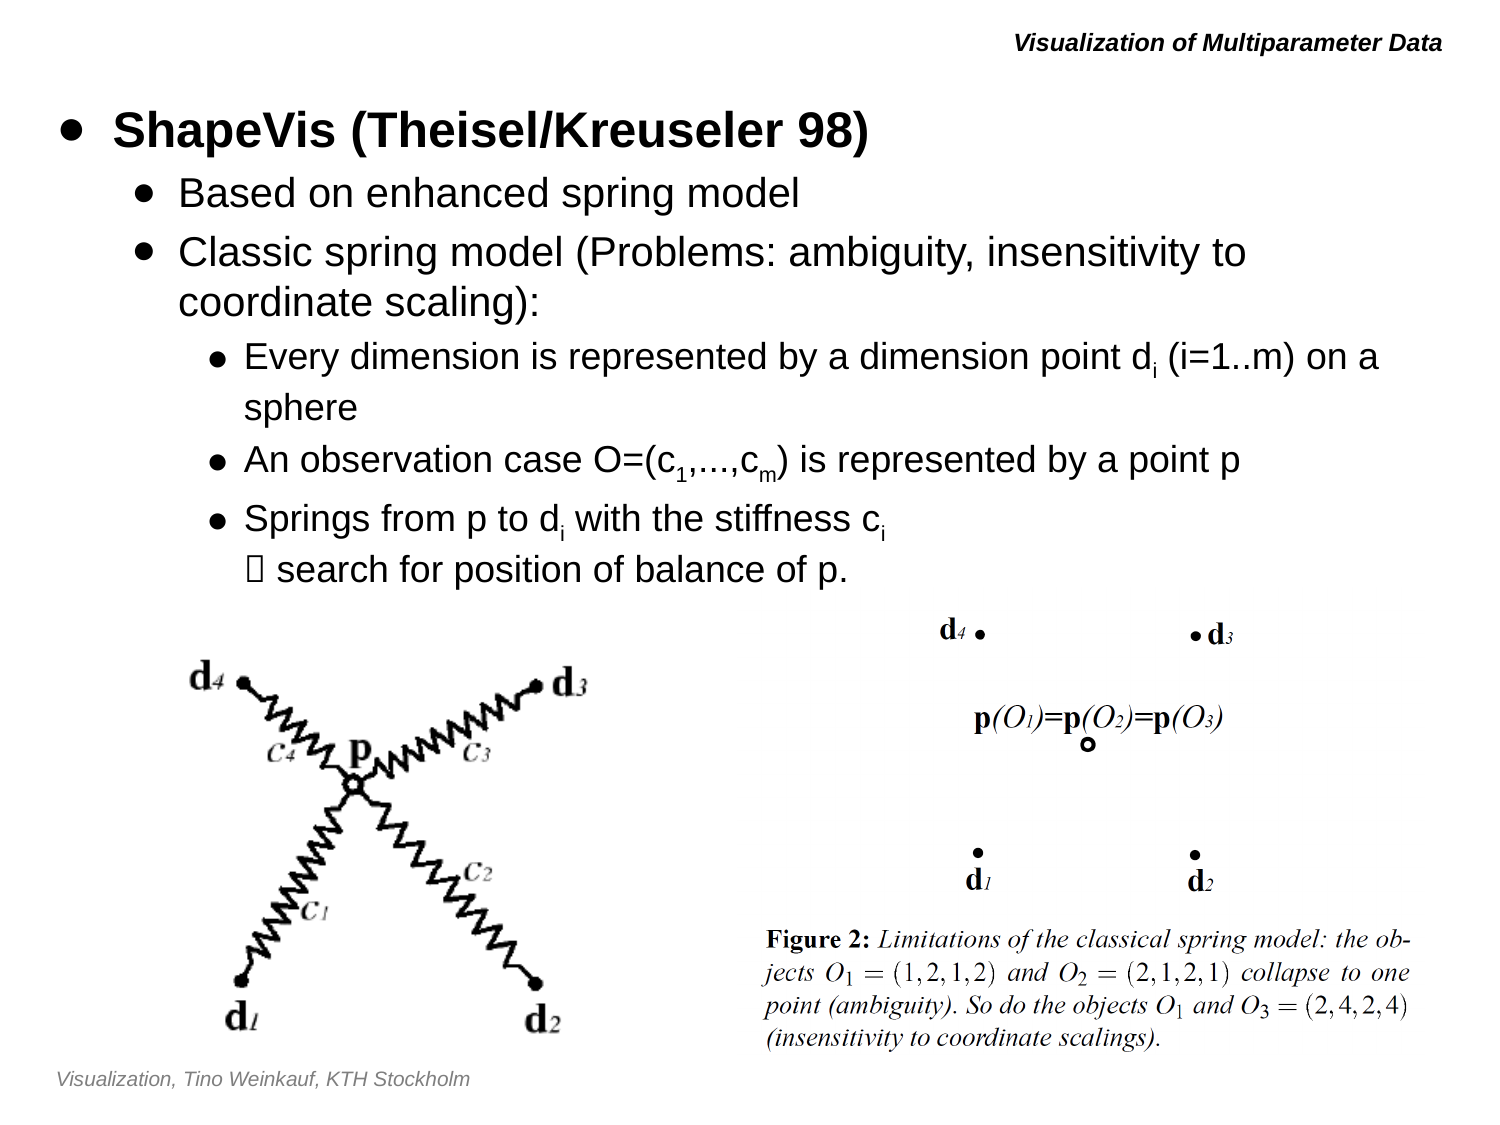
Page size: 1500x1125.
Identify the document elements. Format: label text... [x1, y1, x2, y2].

picture [737, 587, 1426, 1055]
title Visualization of Multiparameter Data [237, 18, 1460, 67]
picture [174, 646, 594, 1054]
list ShapeVis (Theisel/Kreuseler 98) Based on enhanced spring model Classic spring model (Problems: ambiguity, insensitivity to coordinate scaling): Every dimension is represented by a dimension point di (i=1..m) on a sphere An observation case O=(c1,...,cm) is represented by a point p Springs from p to di with the stiffness ci  search for position of balance of p. [40, 89, 1460, 1036]
